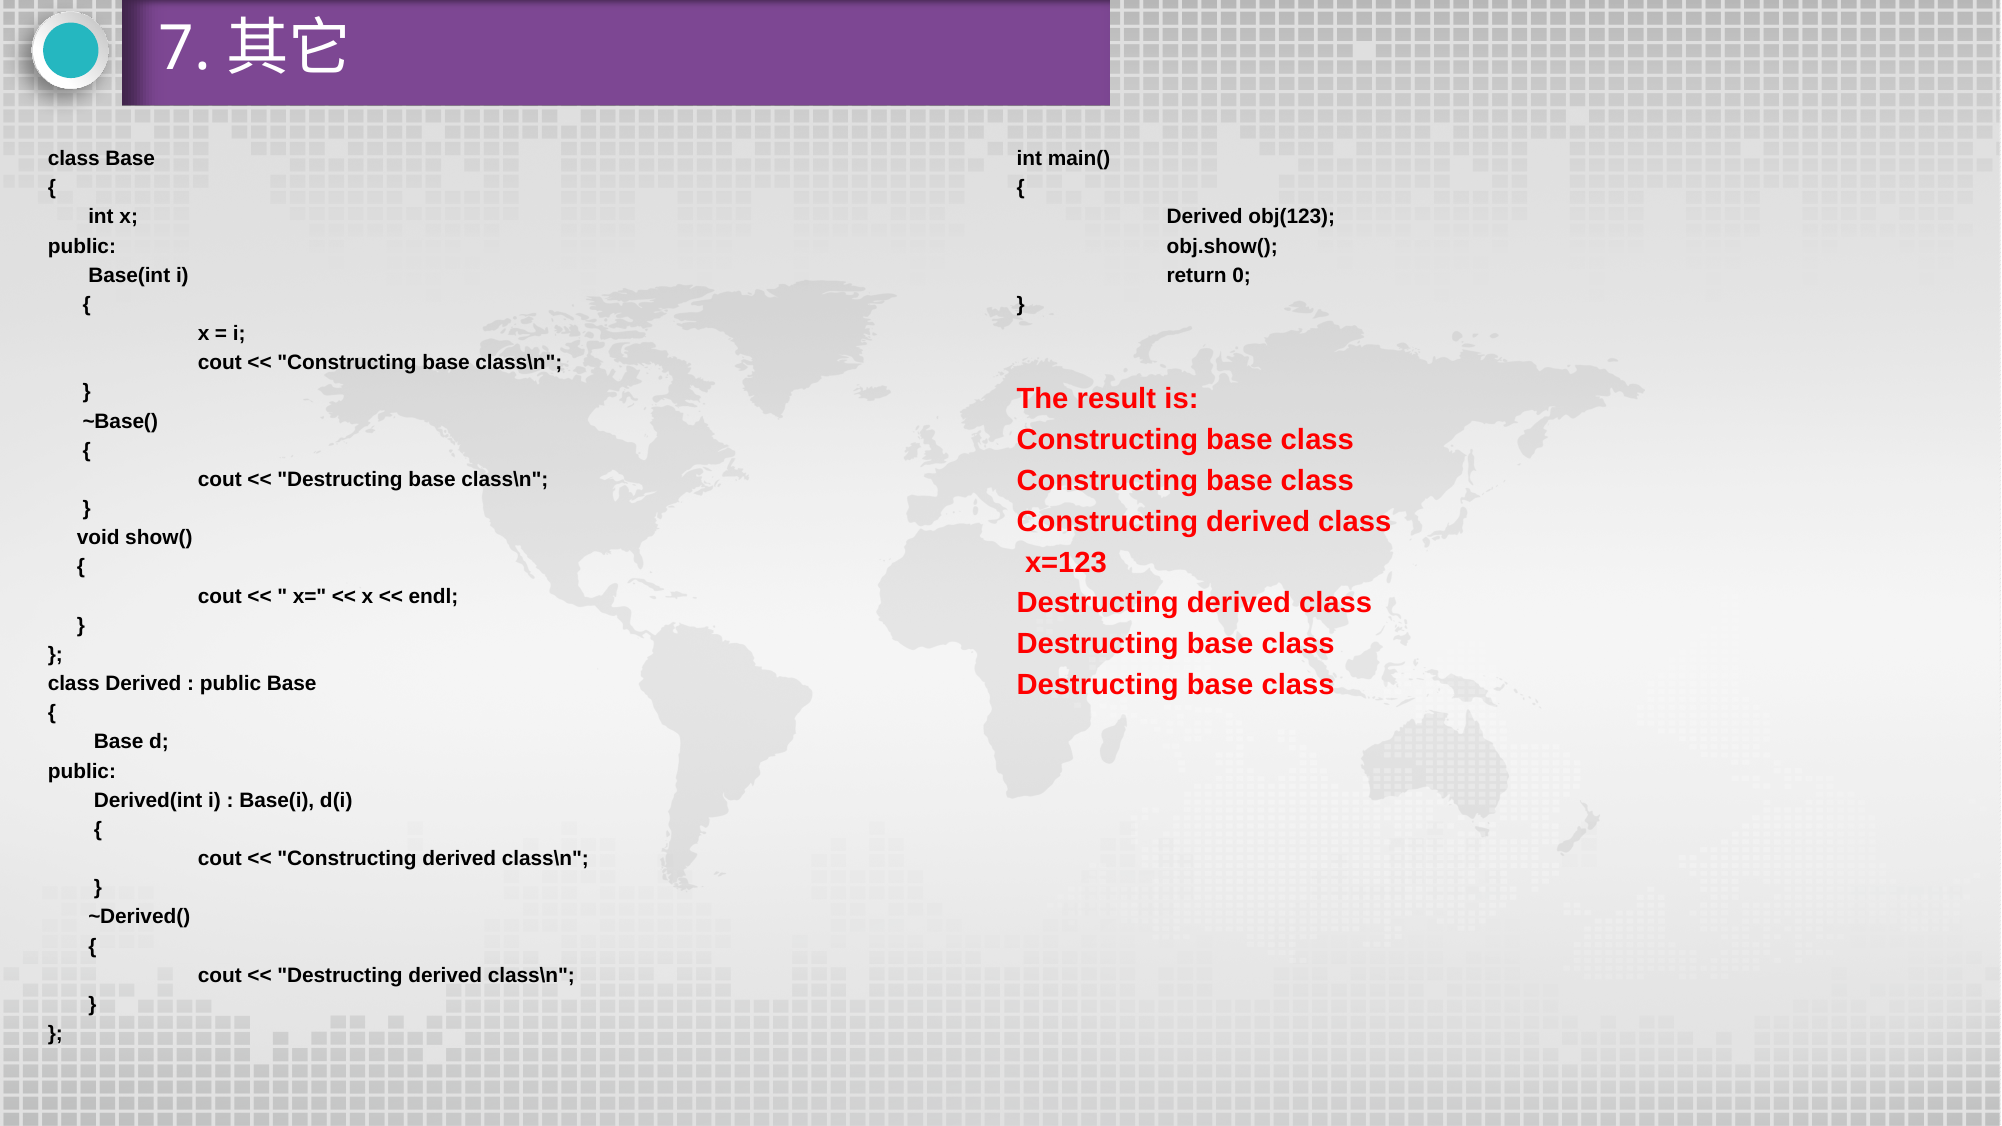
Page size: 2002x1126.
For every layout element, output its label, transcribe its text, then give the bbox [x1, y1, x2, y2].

picture [0, 0, 2000, 1126]
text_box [31, 11, 109, 89]
text_box int main() { Derived obj(123); obj.show(); return 0; } The result is: Constructing base class Constructing base class Constructing derived class x=123 Destructing derived class Destructing base class Destructing base class [1001, 137, 1934, 1083]
text_box class Base { int x; public: Base(int i) { x = i; cout << "Constructing base class\n"; } ~Base() { cout << "Destructing base class\n"; } void show() { cout << " x=" << x << endl; } }; class Derived : public Base { Base d; public: Derived(int i) : Base(i), d(i) { cout << "Constructing derived class\n"; } ~Derived() { cout << "Destructing derived class\n"; } }; [33, 137, 741, 1083]
